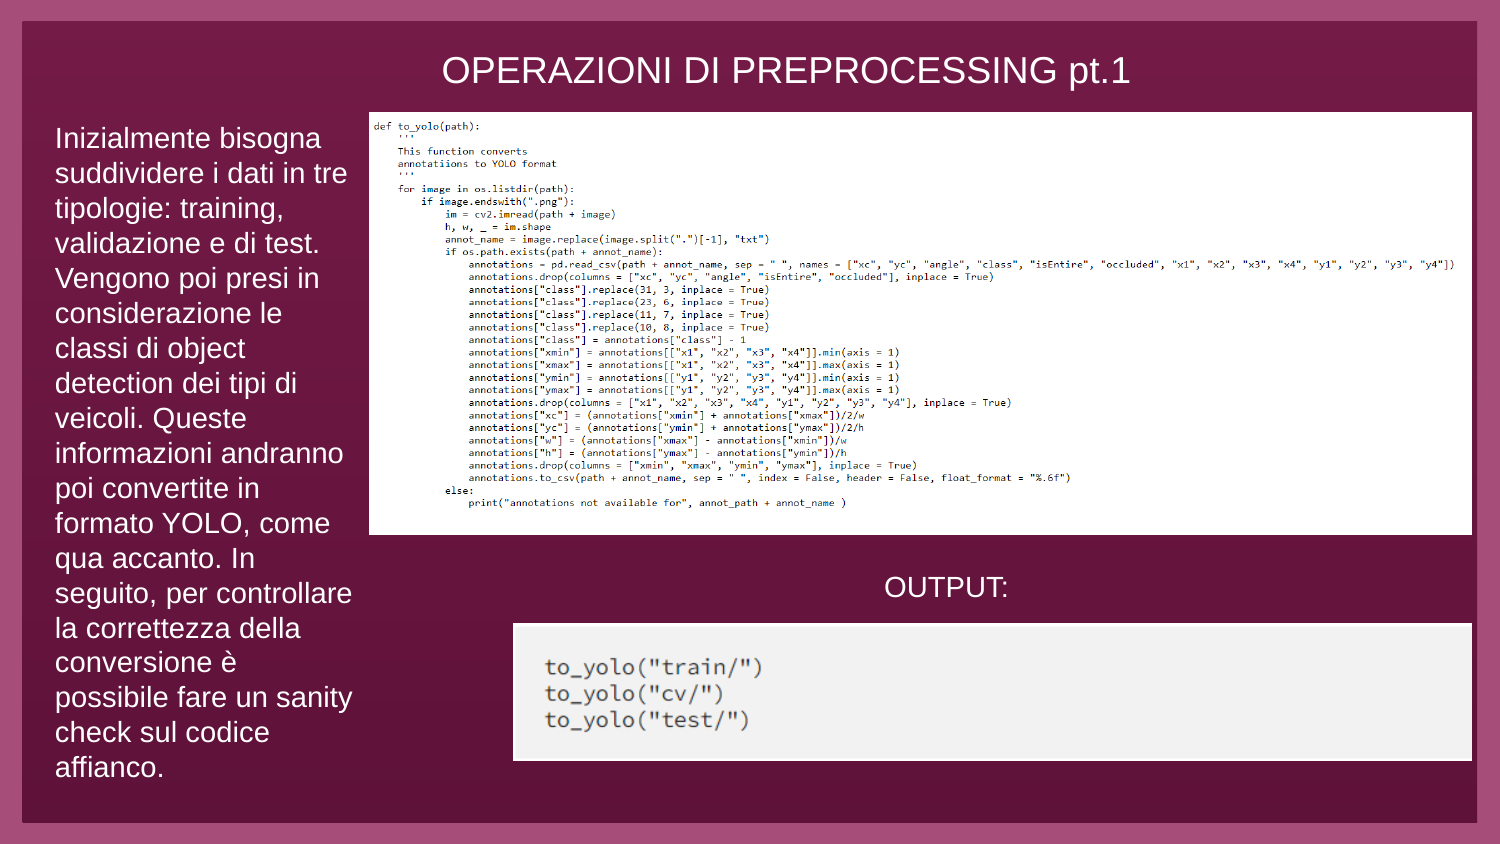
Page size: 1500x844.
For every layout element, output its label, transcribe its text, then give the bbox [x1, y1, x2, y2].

text_box Inizialmente bisogna suddividere i dati in tre tipologie: training, validazione e di test. Vengono poi presi in considerazione le classi di object detection dei tipi di veicoli. Queste informazioni andranno poi convertite in formato YOLO, come qua accanto. In seguito, per controllare la correttezza della conversione è possibile fare un sanity check sul codice affianco. [40, 112, 370, 791]
picture [369, 111, 1473, 536]
text_box OUTPUT: [869, 561, 1025, 611]
text_box OPERAZIONI DI PREPROCESSING pt.1 [426, 38, 1147, 99]
picture [512, 622, 1473, 761]
